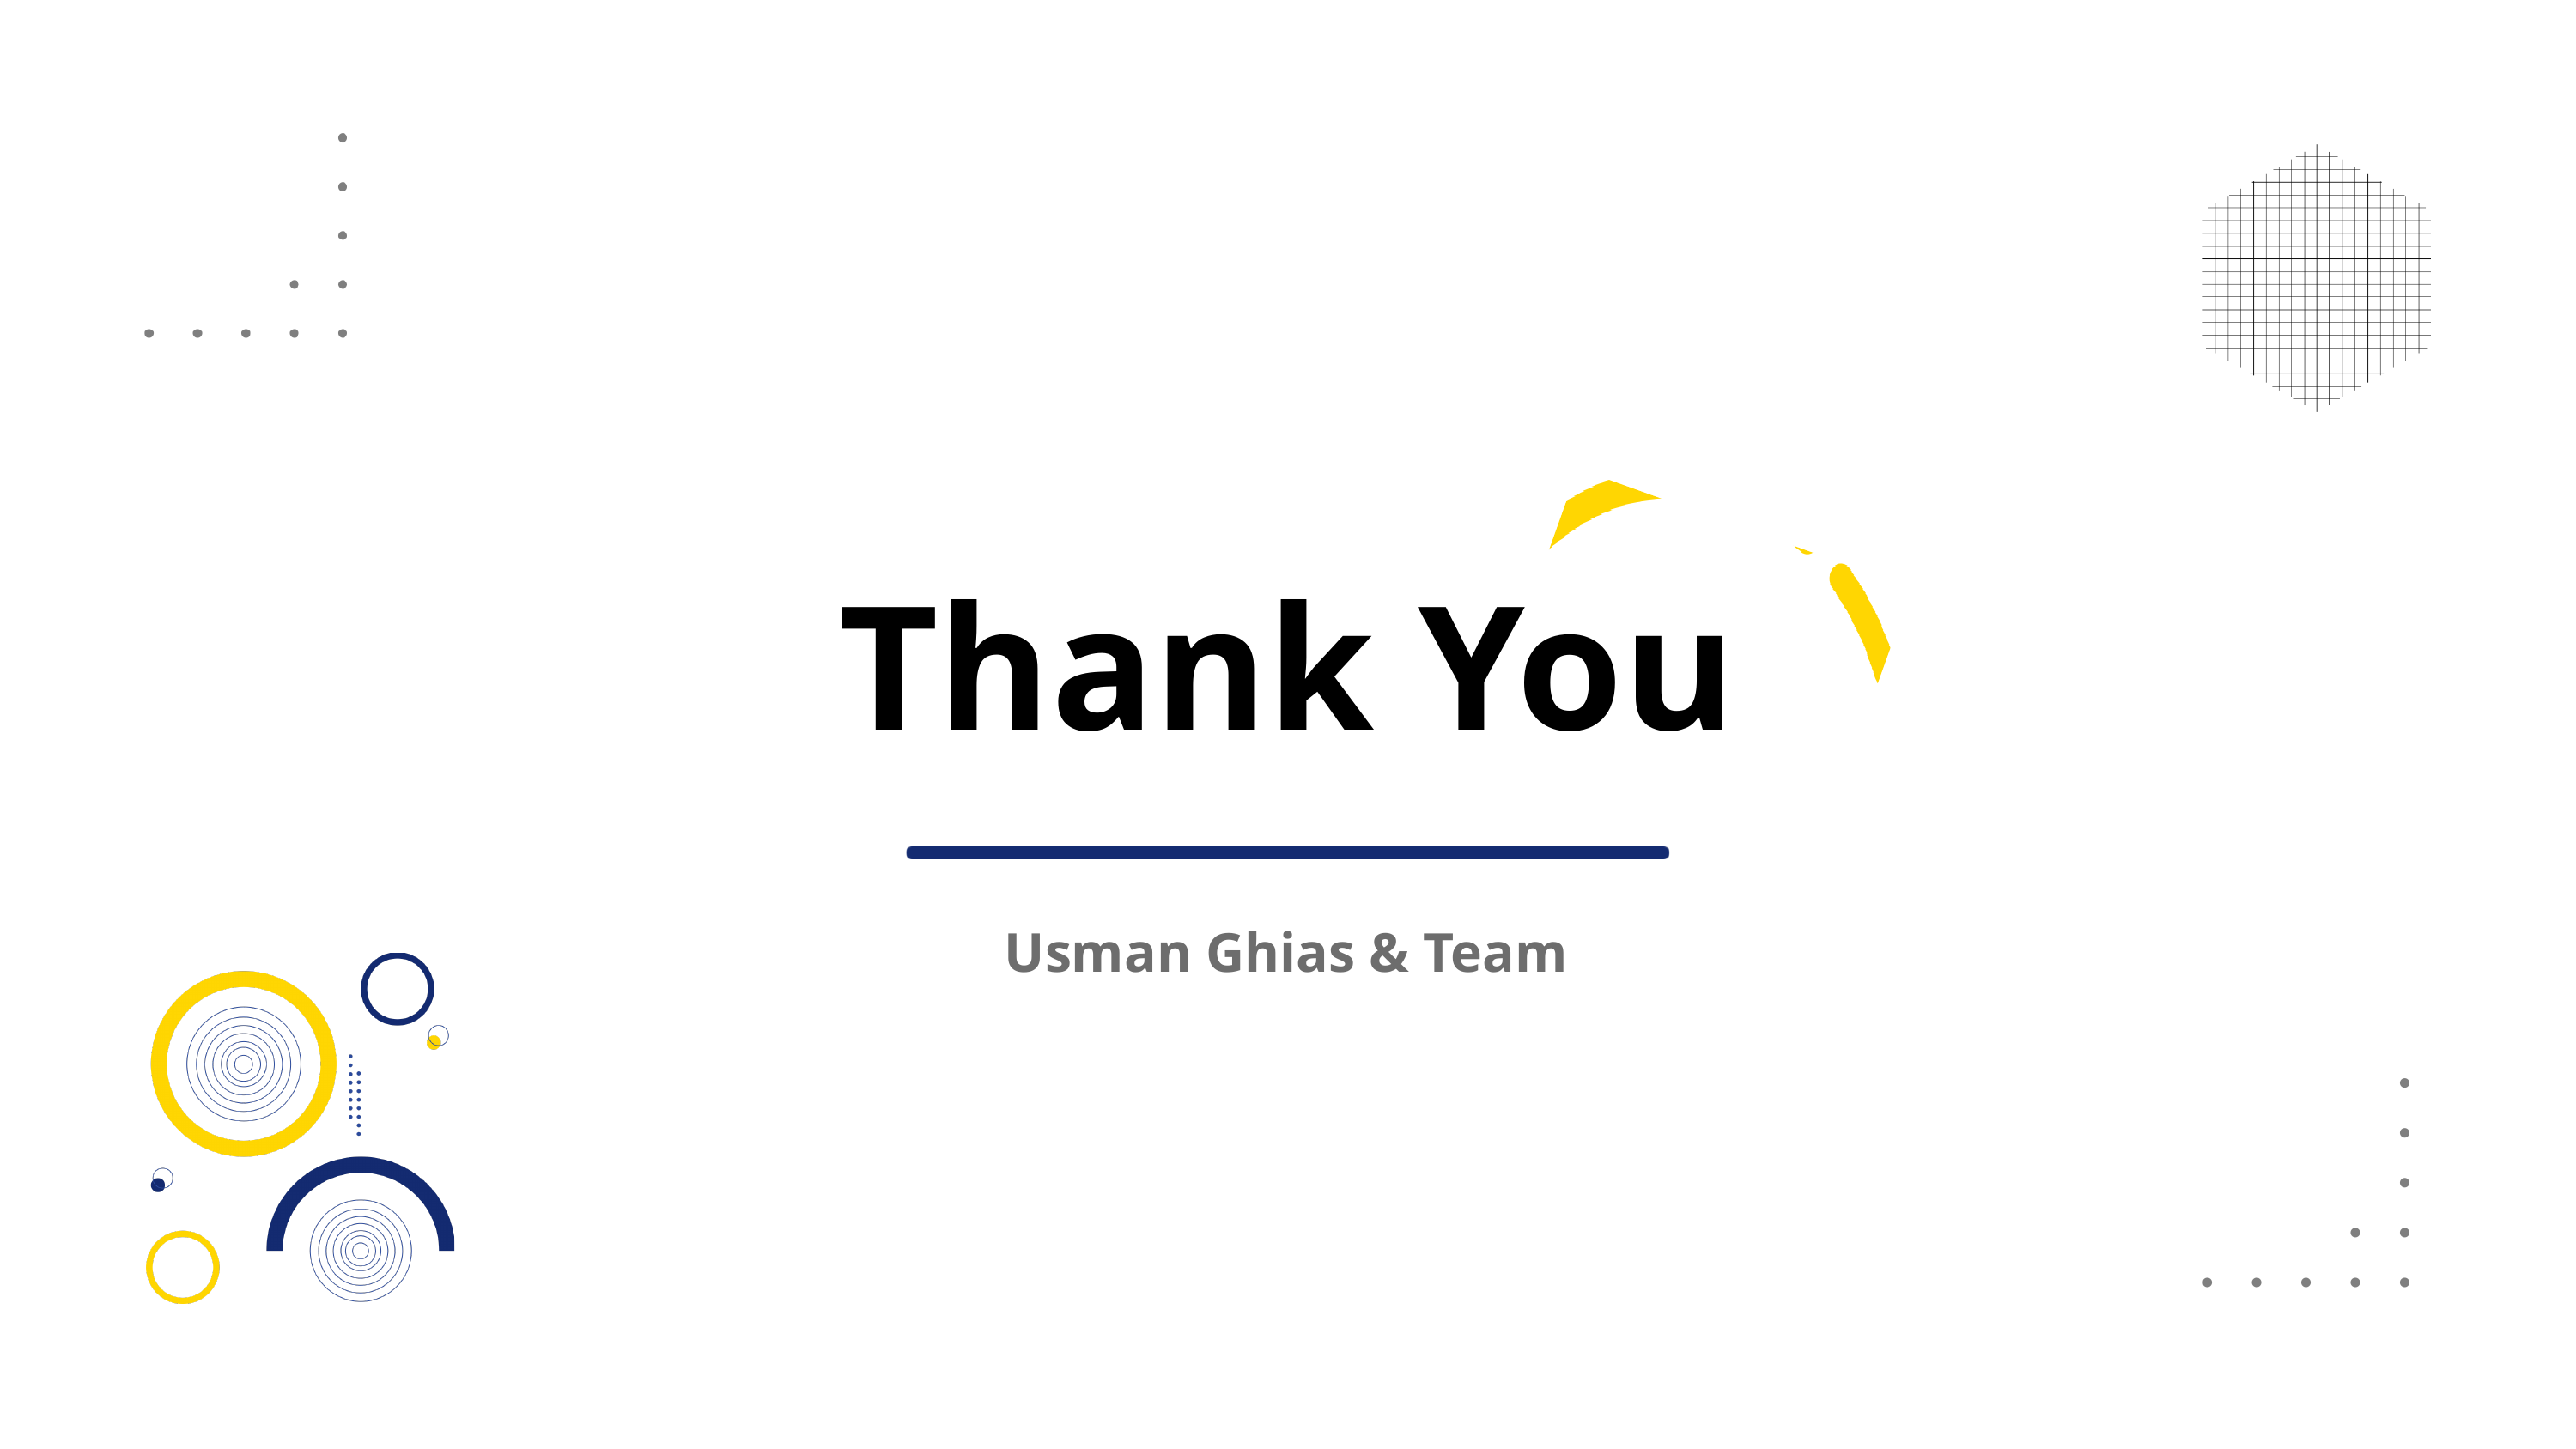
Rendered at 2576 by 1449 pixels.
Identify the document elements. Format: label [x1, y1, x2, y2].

text_box [541, 468, 2035, 984]
text_box [2202, 1078, 2432, 1304]
text_box [2202, 144, 2432, 412]
text_box [144, 133, 368, 355]
text_box [146, 953, 455, 1304]
